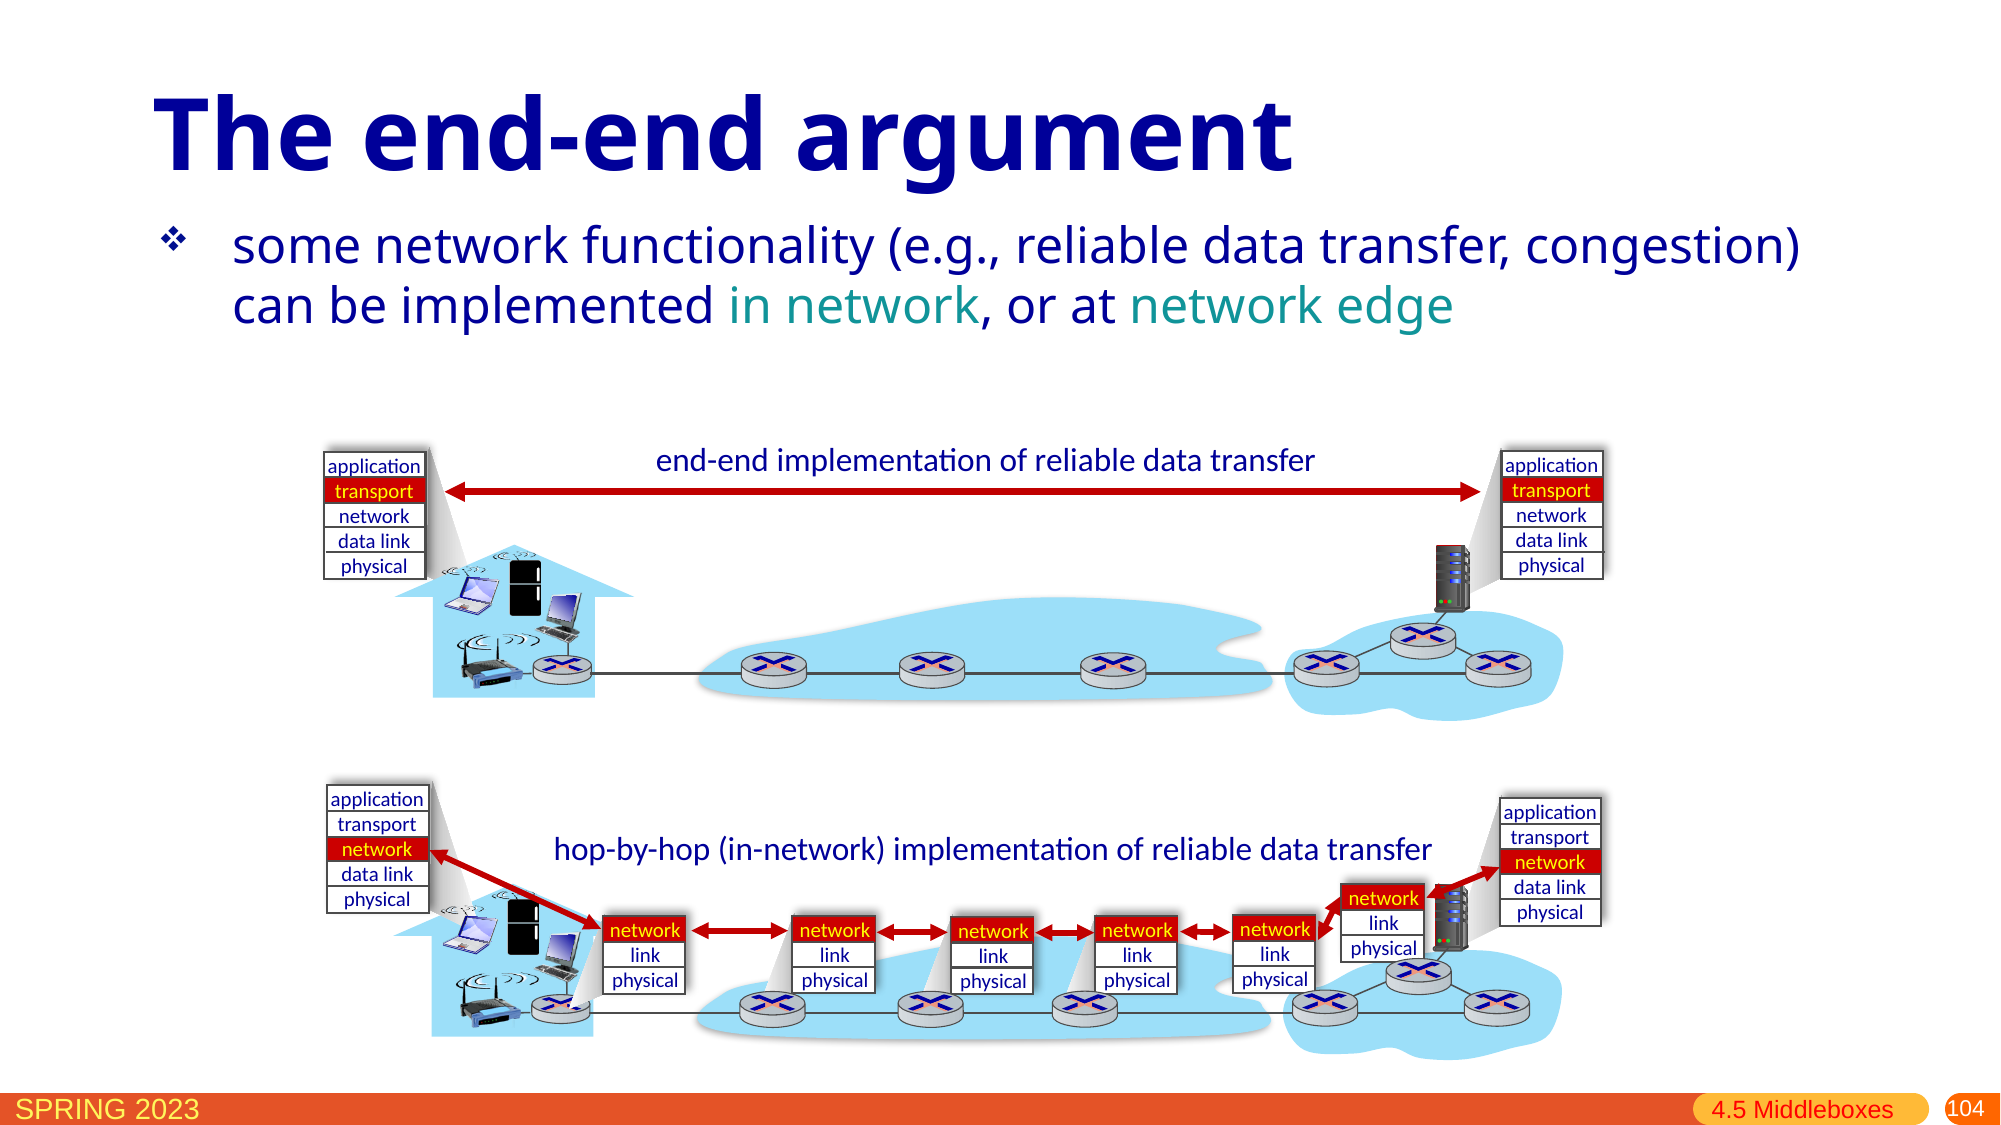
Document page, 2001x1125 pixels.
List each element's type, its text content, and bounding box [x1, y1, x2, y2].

title The end-end argument [137, 56, 1863, 204]
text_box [310, 778, 1618, 1062]
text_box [307, 431, 1619, 722]
text_box 4.5 Middleboxes [1696, 1086, 1922, 1125]
text_box some network functionality (e.g., reliable data transfer, congestion) can be implemented in network, or at network edge [143, 206, 1862, 341]
